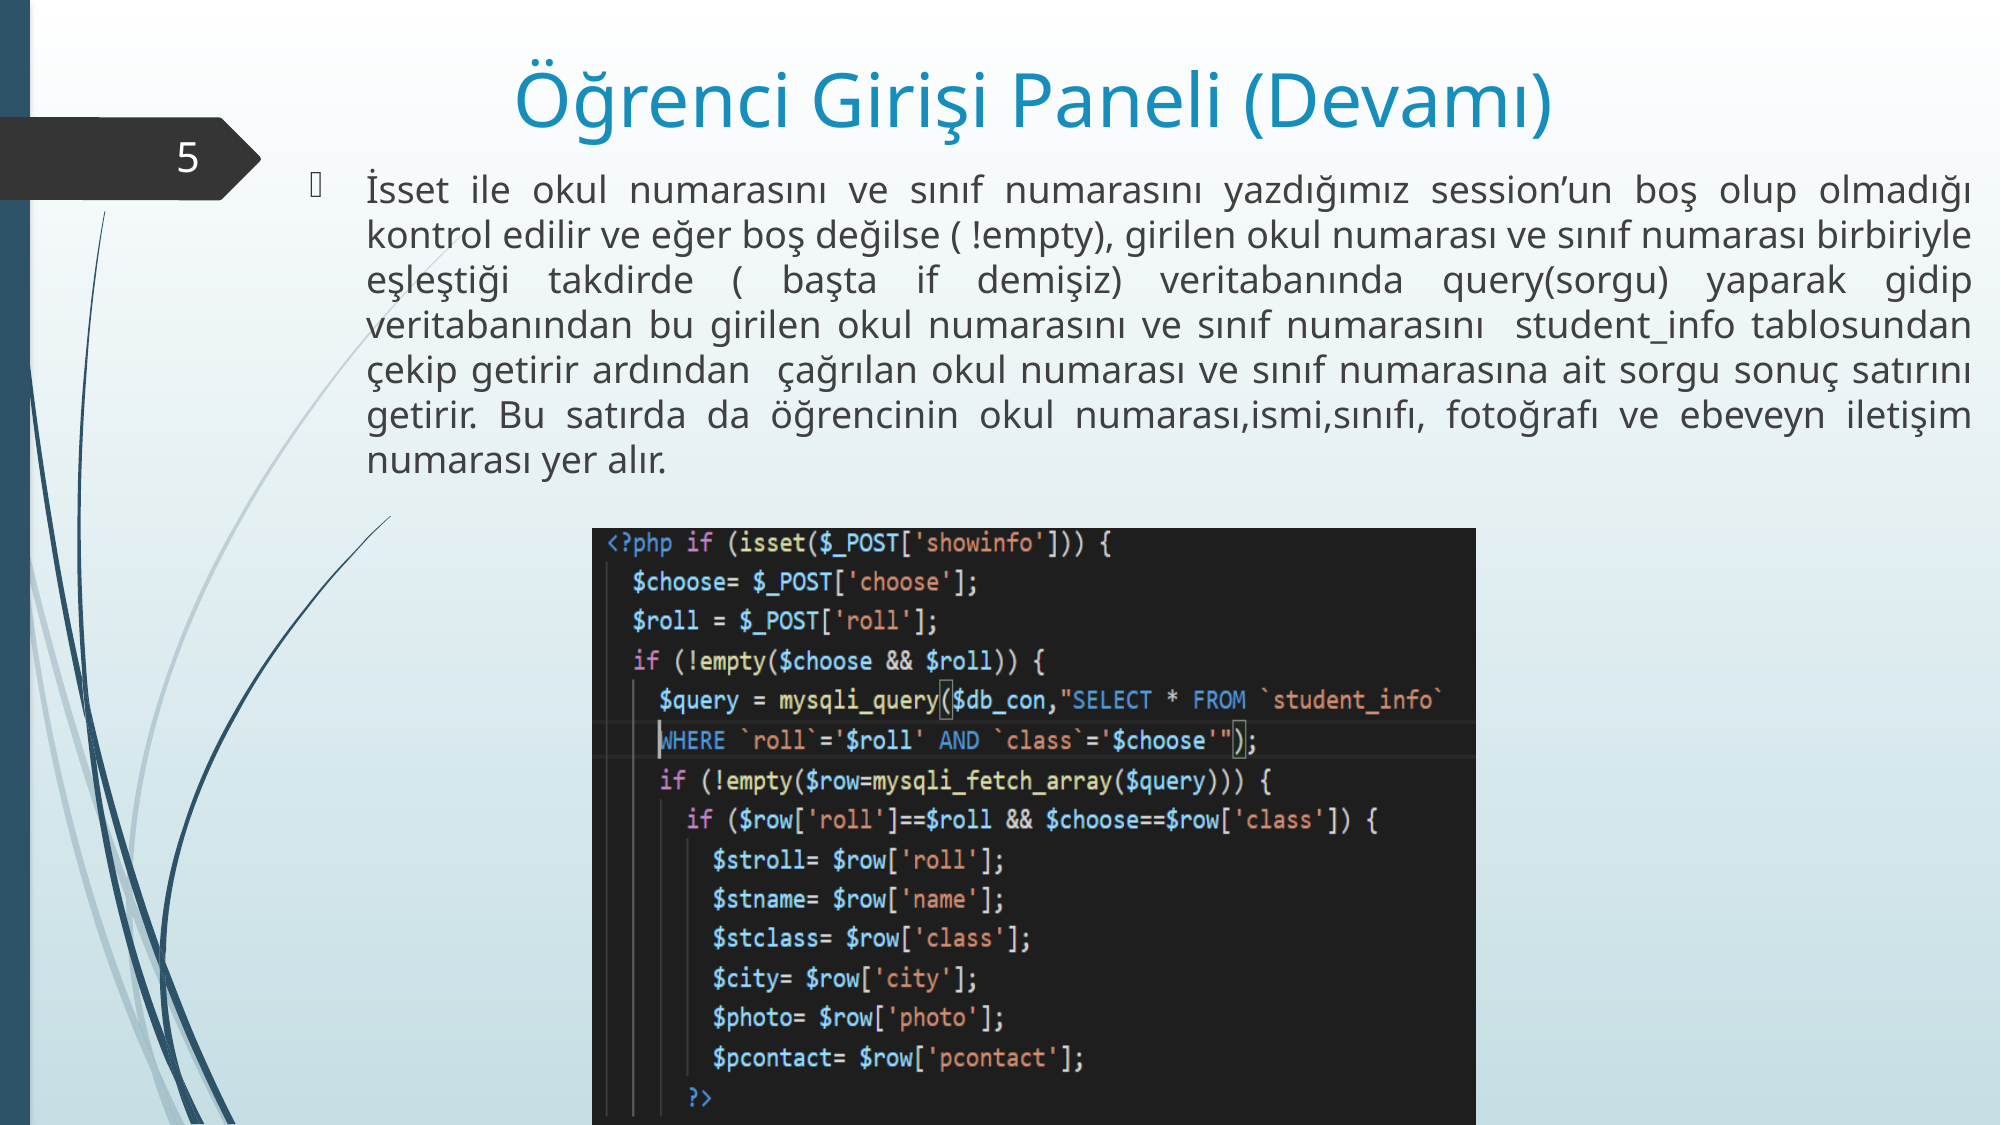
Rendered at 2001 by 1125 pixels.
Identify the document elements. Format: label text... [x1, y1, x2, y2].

picture [592, 527, 1477, 1125]
slide_number 5 [87, 129, 216, 190]
text_box Öğrenci Girişi Paneli (Devamı) [498, 45, 1621, 160]
text_box İsset ile okul numarasını ve sınıf numarasını yazdığımız session’un boş olup olmadığı kontrol edilir ve eğer boş değilse ( !empty), girilen okul numarası ve sınıf numarası birbiriyle eşleştiği takdirde ( başta if demişiz) veritabanında query(sorgu) yaparak gidip veritabanından bu girilen okul numarasını ve sınıf numarasını student_info tablosundan çekip getirir ardından çağrılan okul numarası ve sınıf numarasına ait sorgu sonuç satırını getirir. Bu satırda da öğrencinin okul numarası,ismi,sınıfı, fotoğrafı ve ebeveyn iletişim numarası yer alır. [294, 159, 1989, 514]
